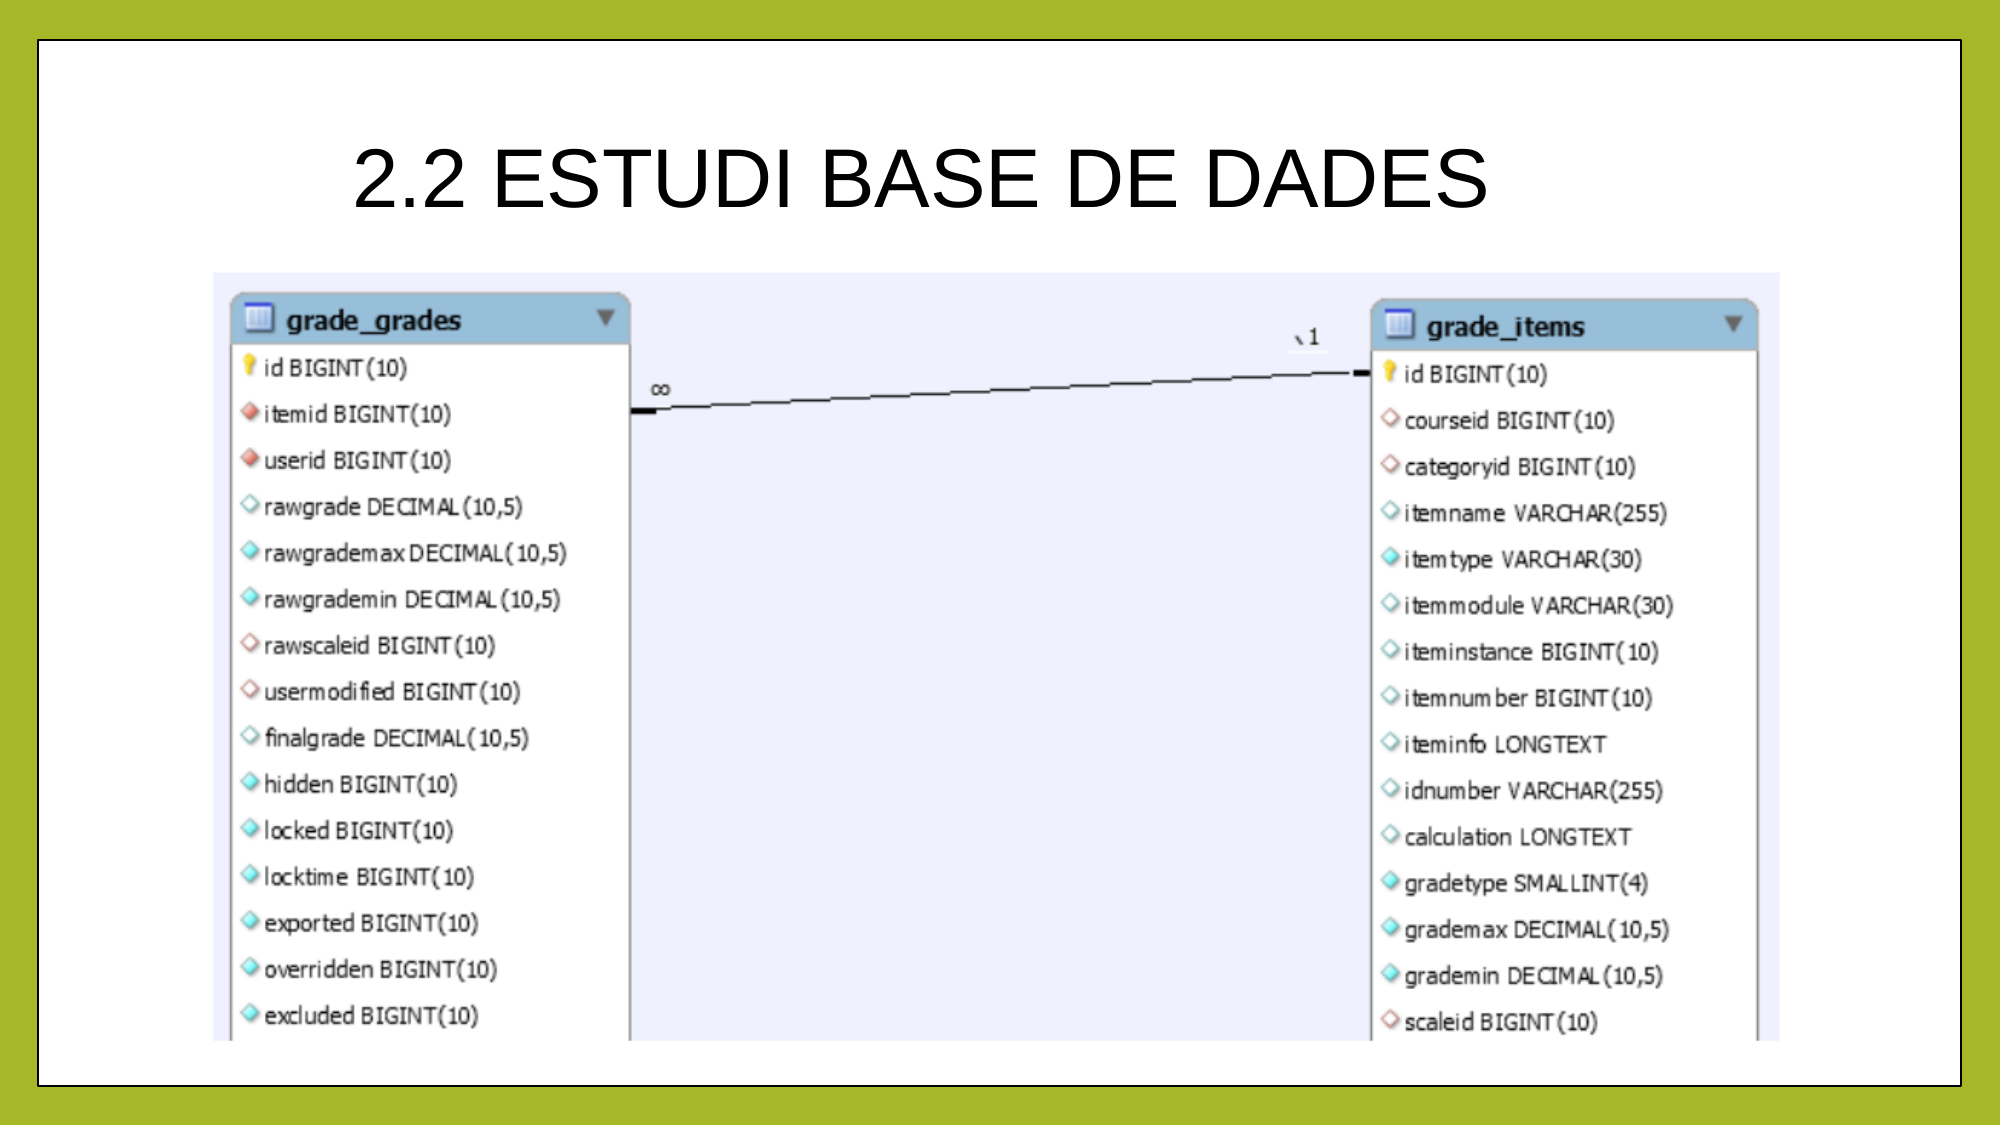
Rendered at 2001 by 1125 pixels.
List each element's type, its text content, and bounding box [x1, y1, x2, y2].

title 2.2 ESTUDI BASE DE DADES [187, 99, 1808, 257]
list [195, 255, 1800, 1061]
